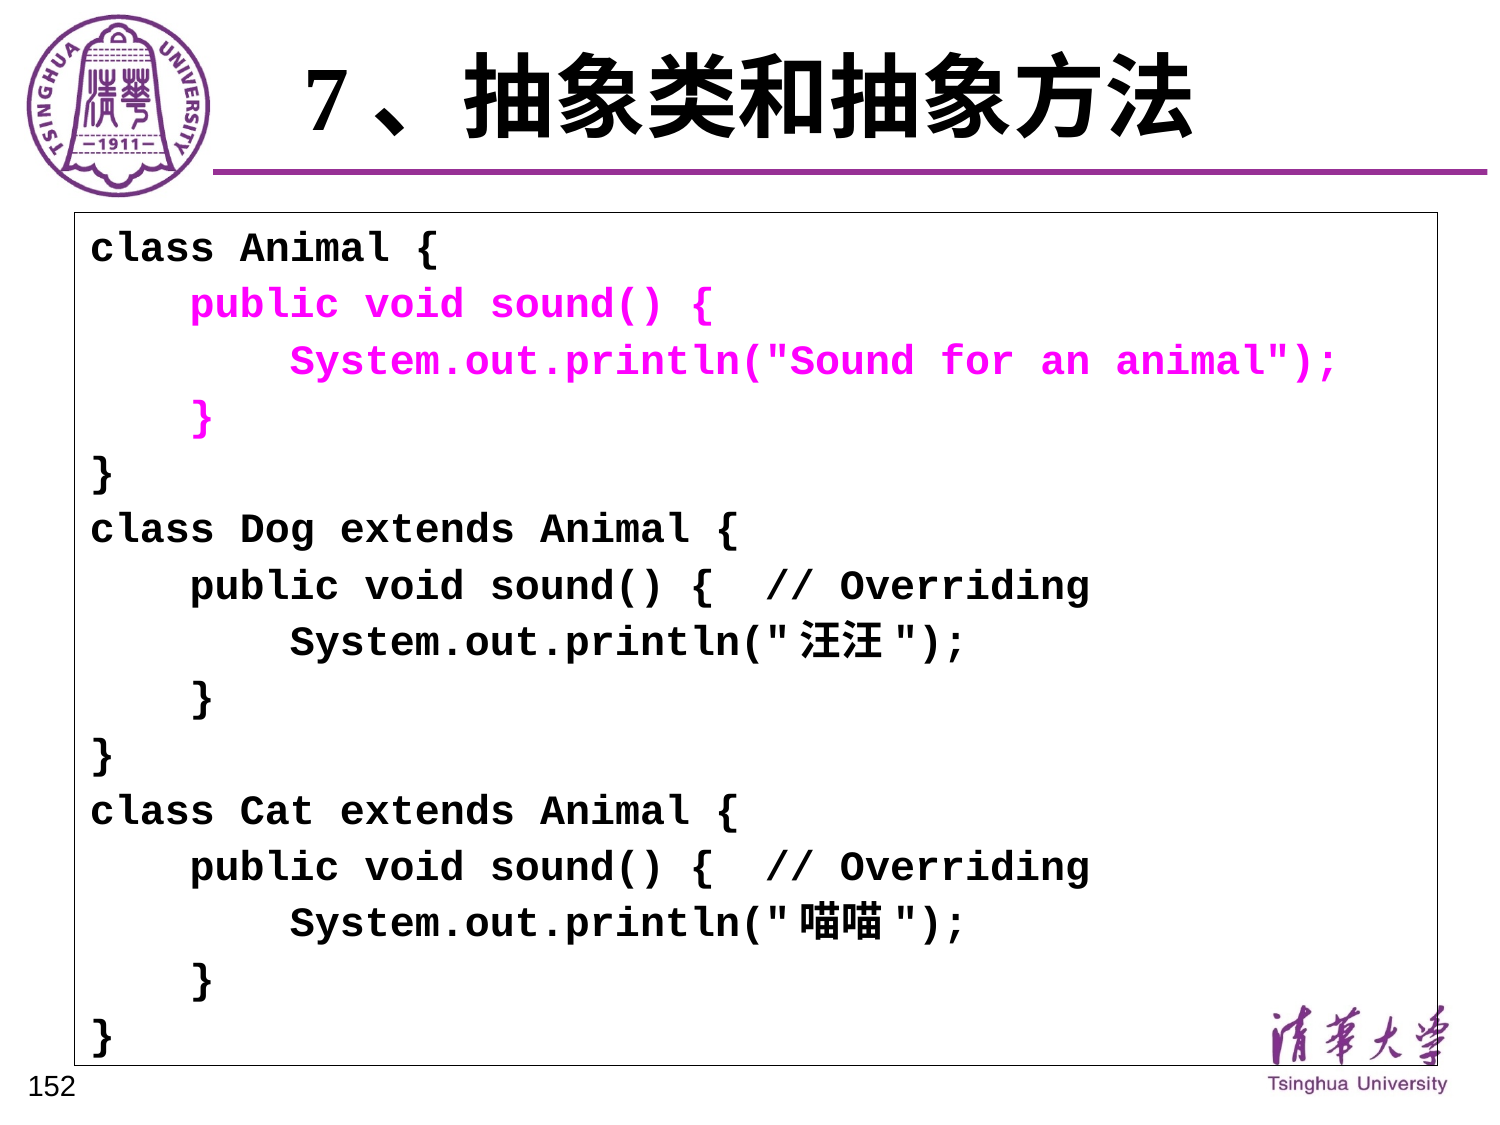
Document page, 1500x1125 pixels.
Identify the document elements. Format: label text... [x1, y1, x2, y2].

picture [1262, 999, 1454, 1101]
title 7、抽象类和抽象方法 [24, 37, 1476, 151]
picture [24, 12, 213, 37]
text_box class Animal { public void sound() { System.out.println("Sound for an animal"); } } class Dog extends Animal { public void sound() { // Overriding System.out.println("汪汪"); } } class Cat extends Animal { public void sound() { // Overriding System.out.println("喵喵"); } } [74, 212, 1438, 1066]
footer 152 [12, 1059, 176, 1125]
picture [24, 151, 213, 200]
